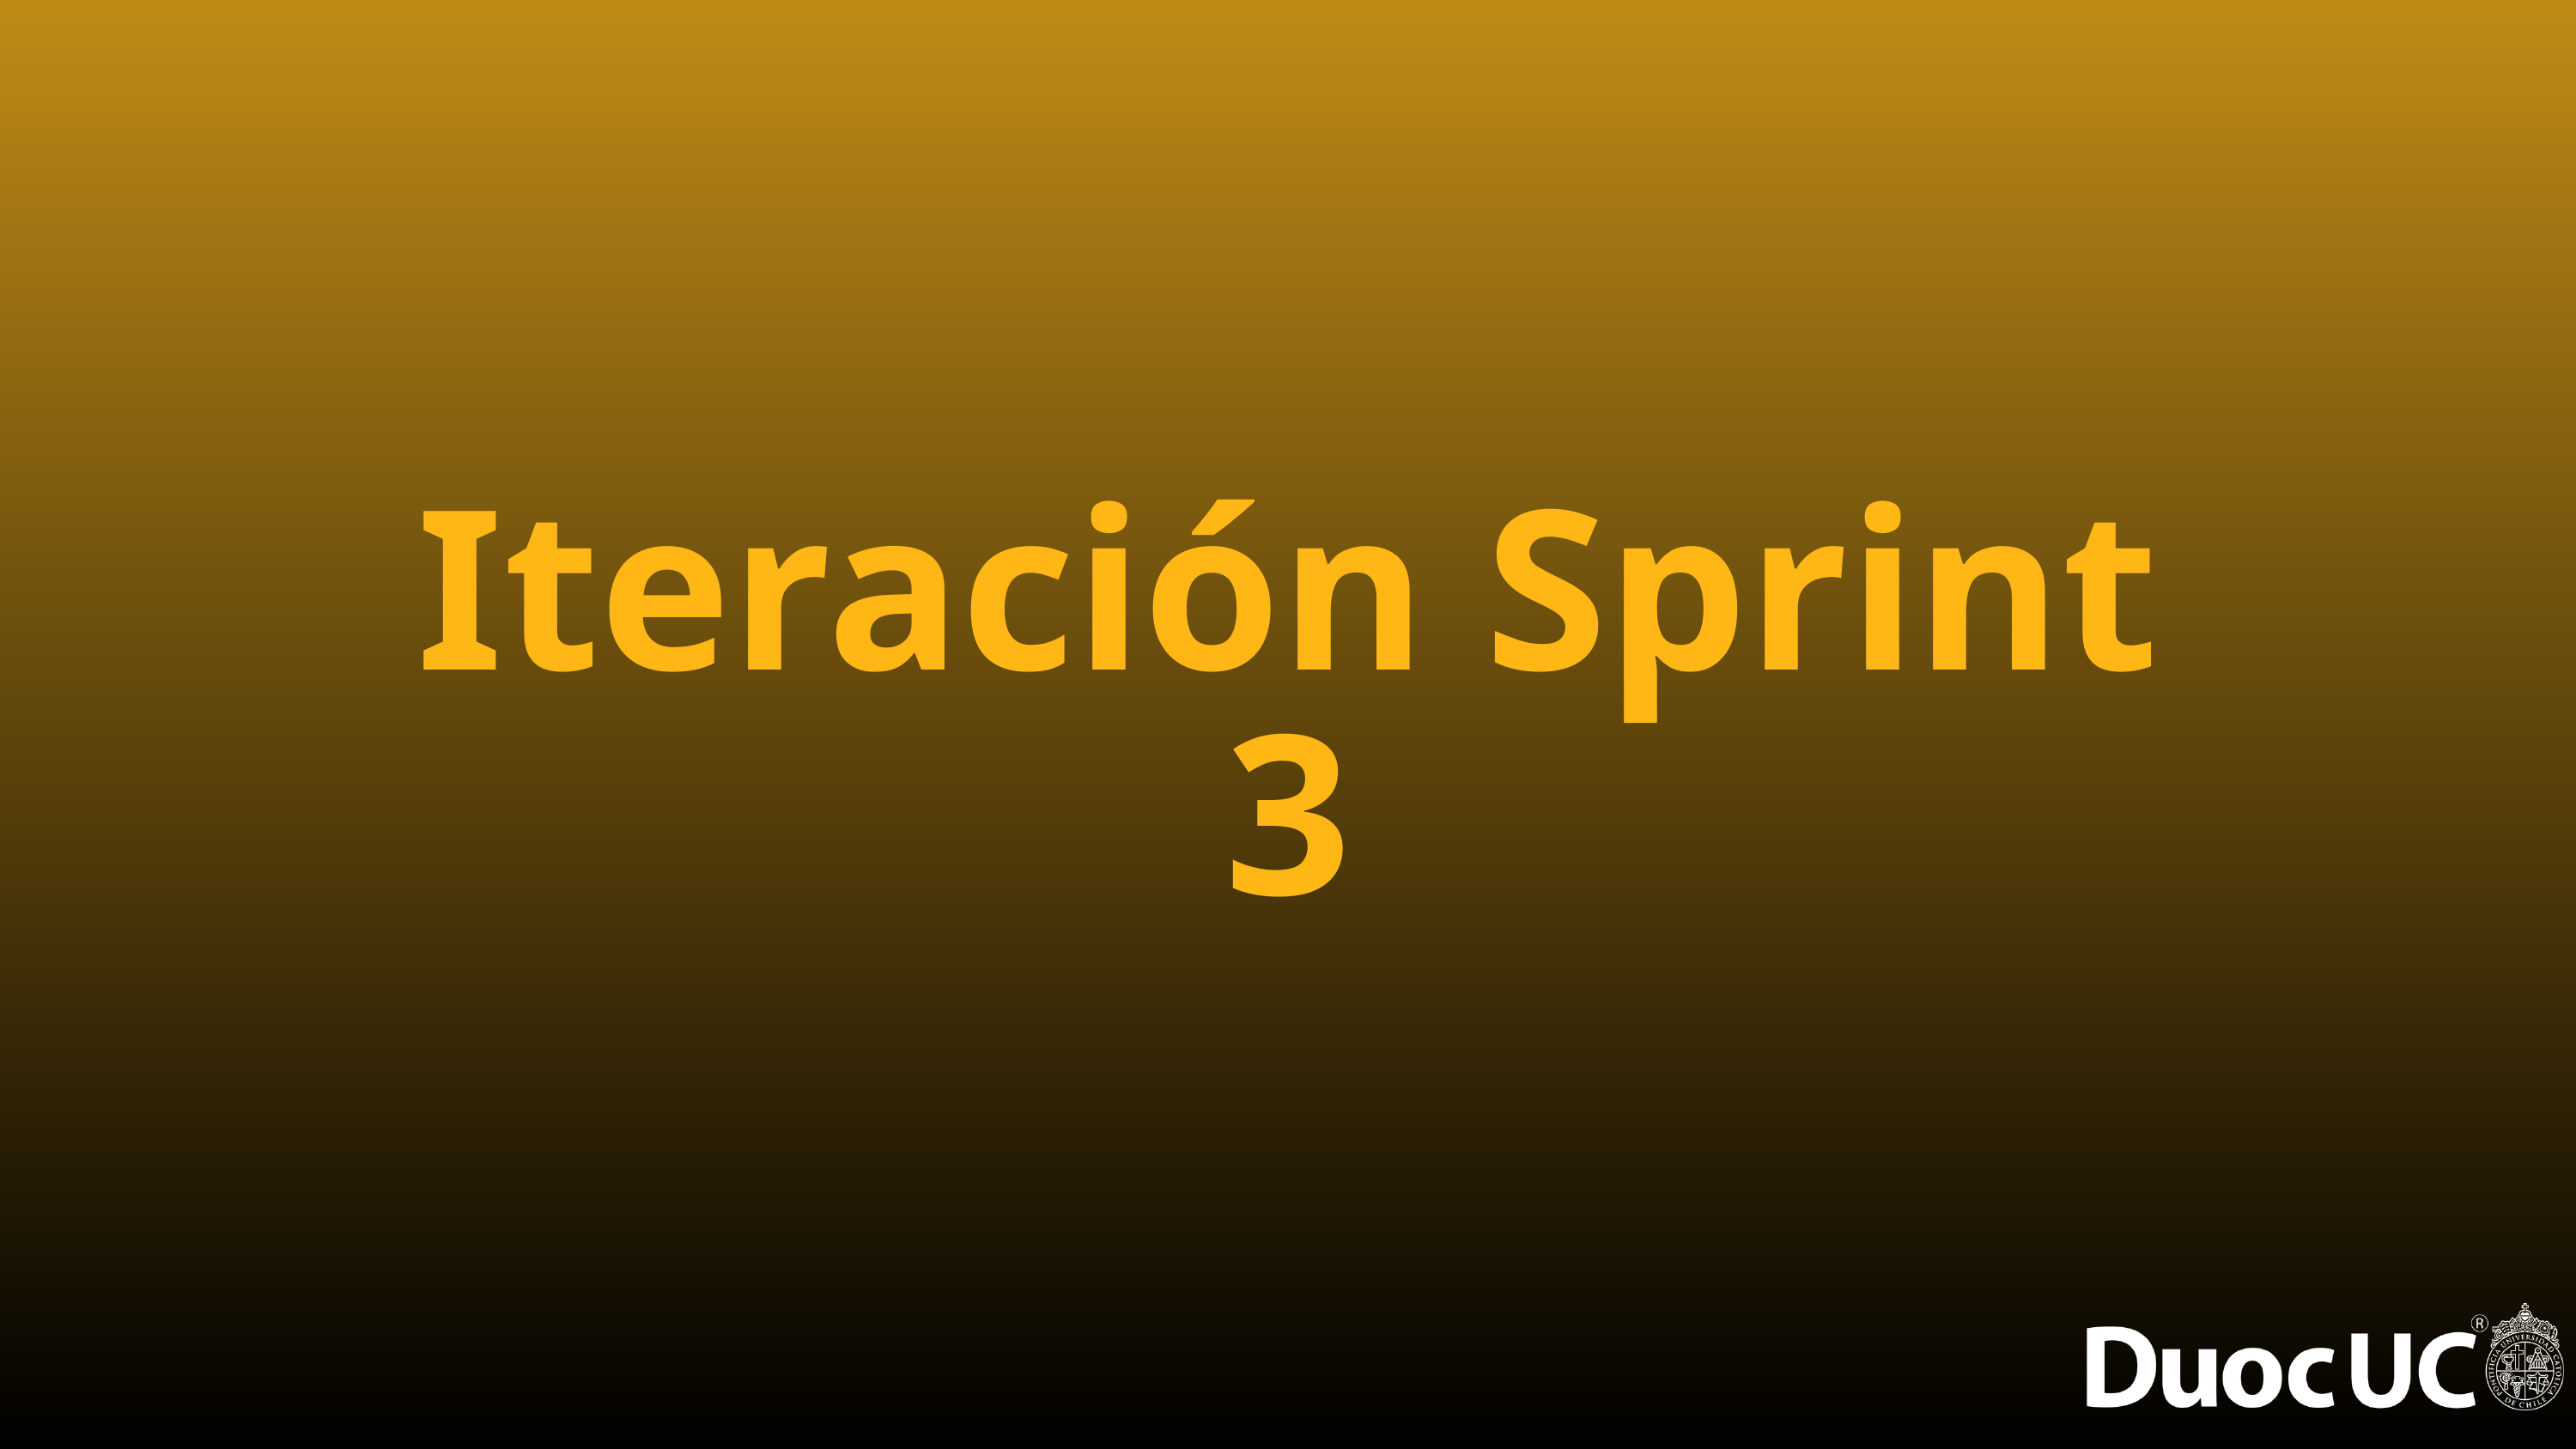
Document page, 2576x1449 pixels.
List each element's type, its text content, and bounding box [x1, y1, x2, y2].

text_box Iteración Sprint 3 [326, 490, 2250, 939]
text_box [2087, 1303, 2564, 1410]
